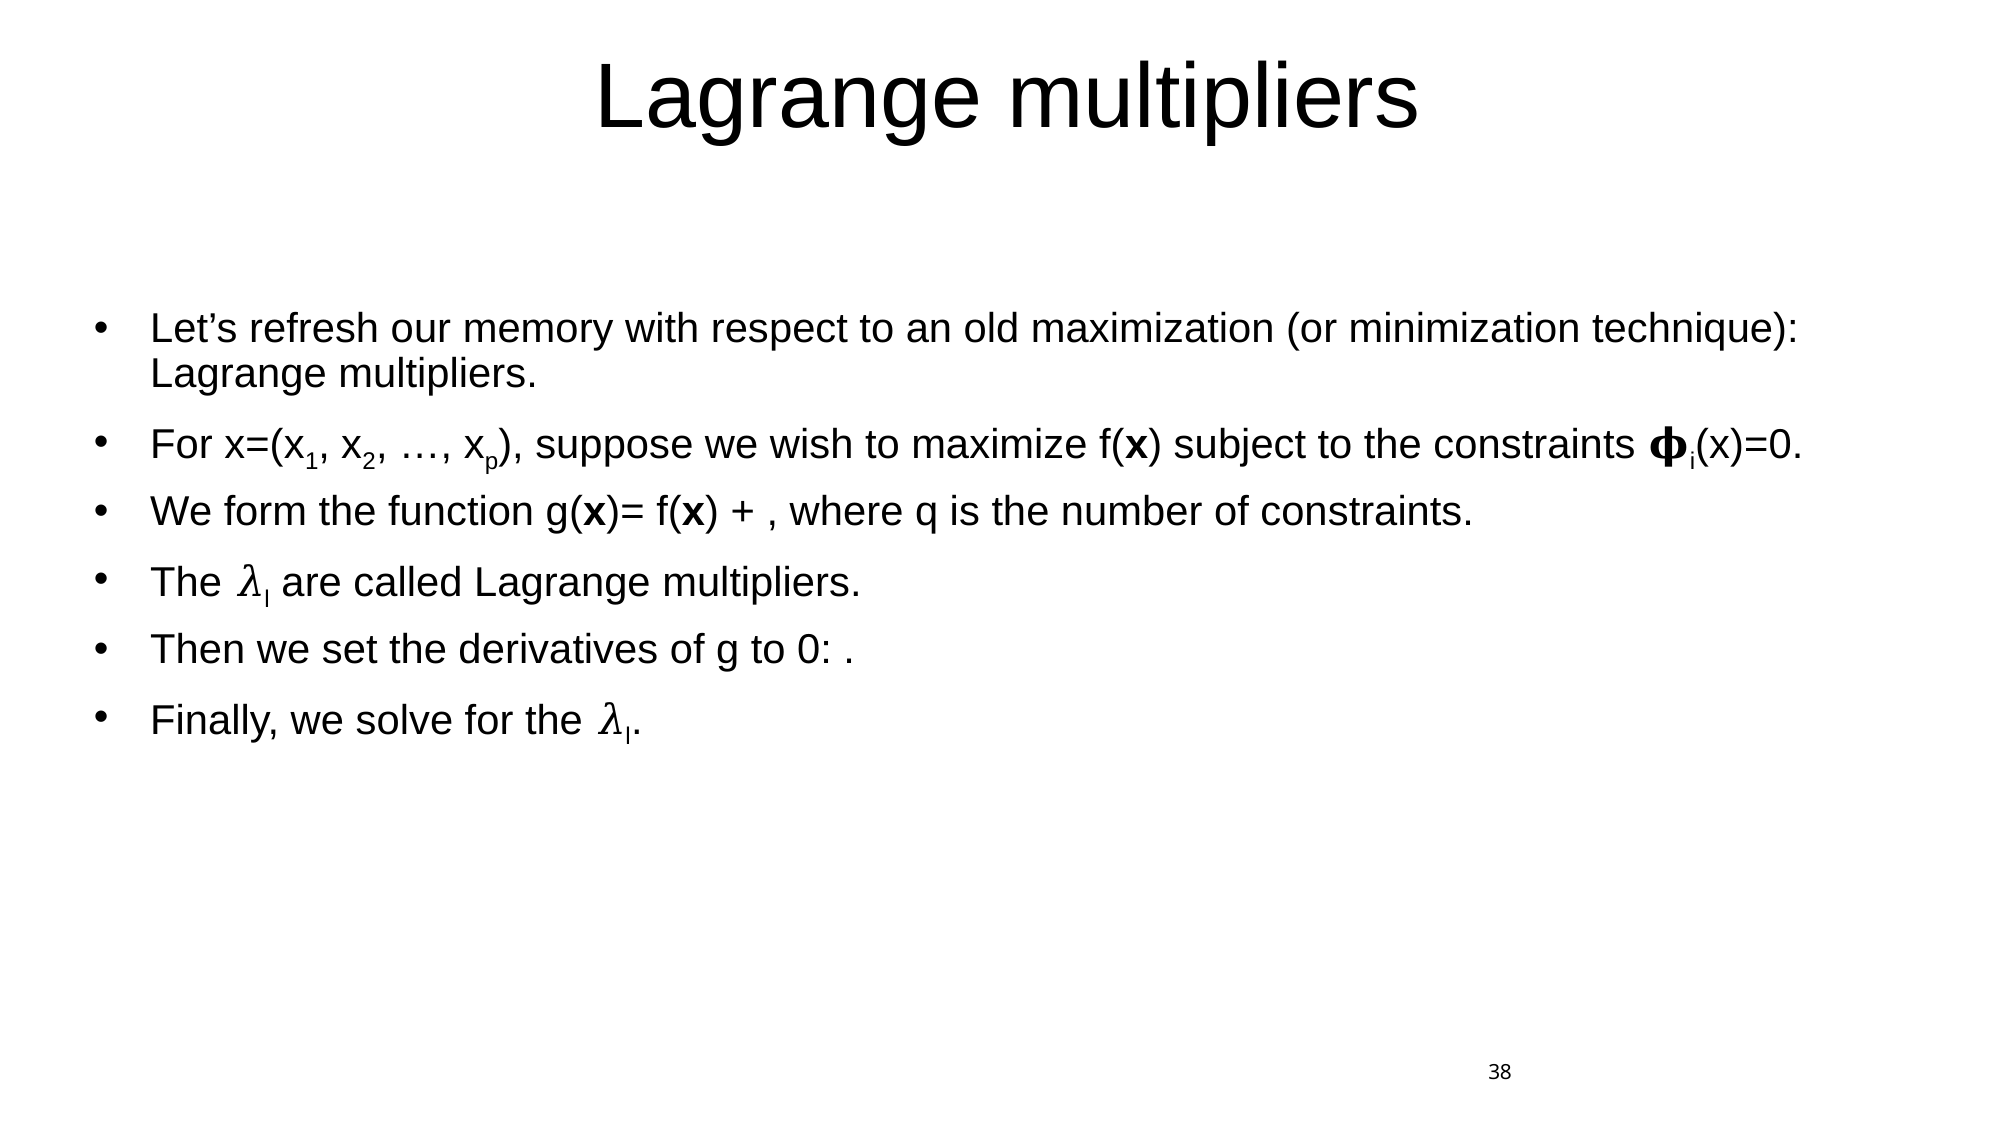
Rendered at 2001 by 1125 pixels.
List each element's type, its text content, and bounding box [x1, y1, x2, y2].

slide_number 38 [1325, 1042, 1675, 1103]
title Lagrange multipliers [43, 26, 1974, 169]
